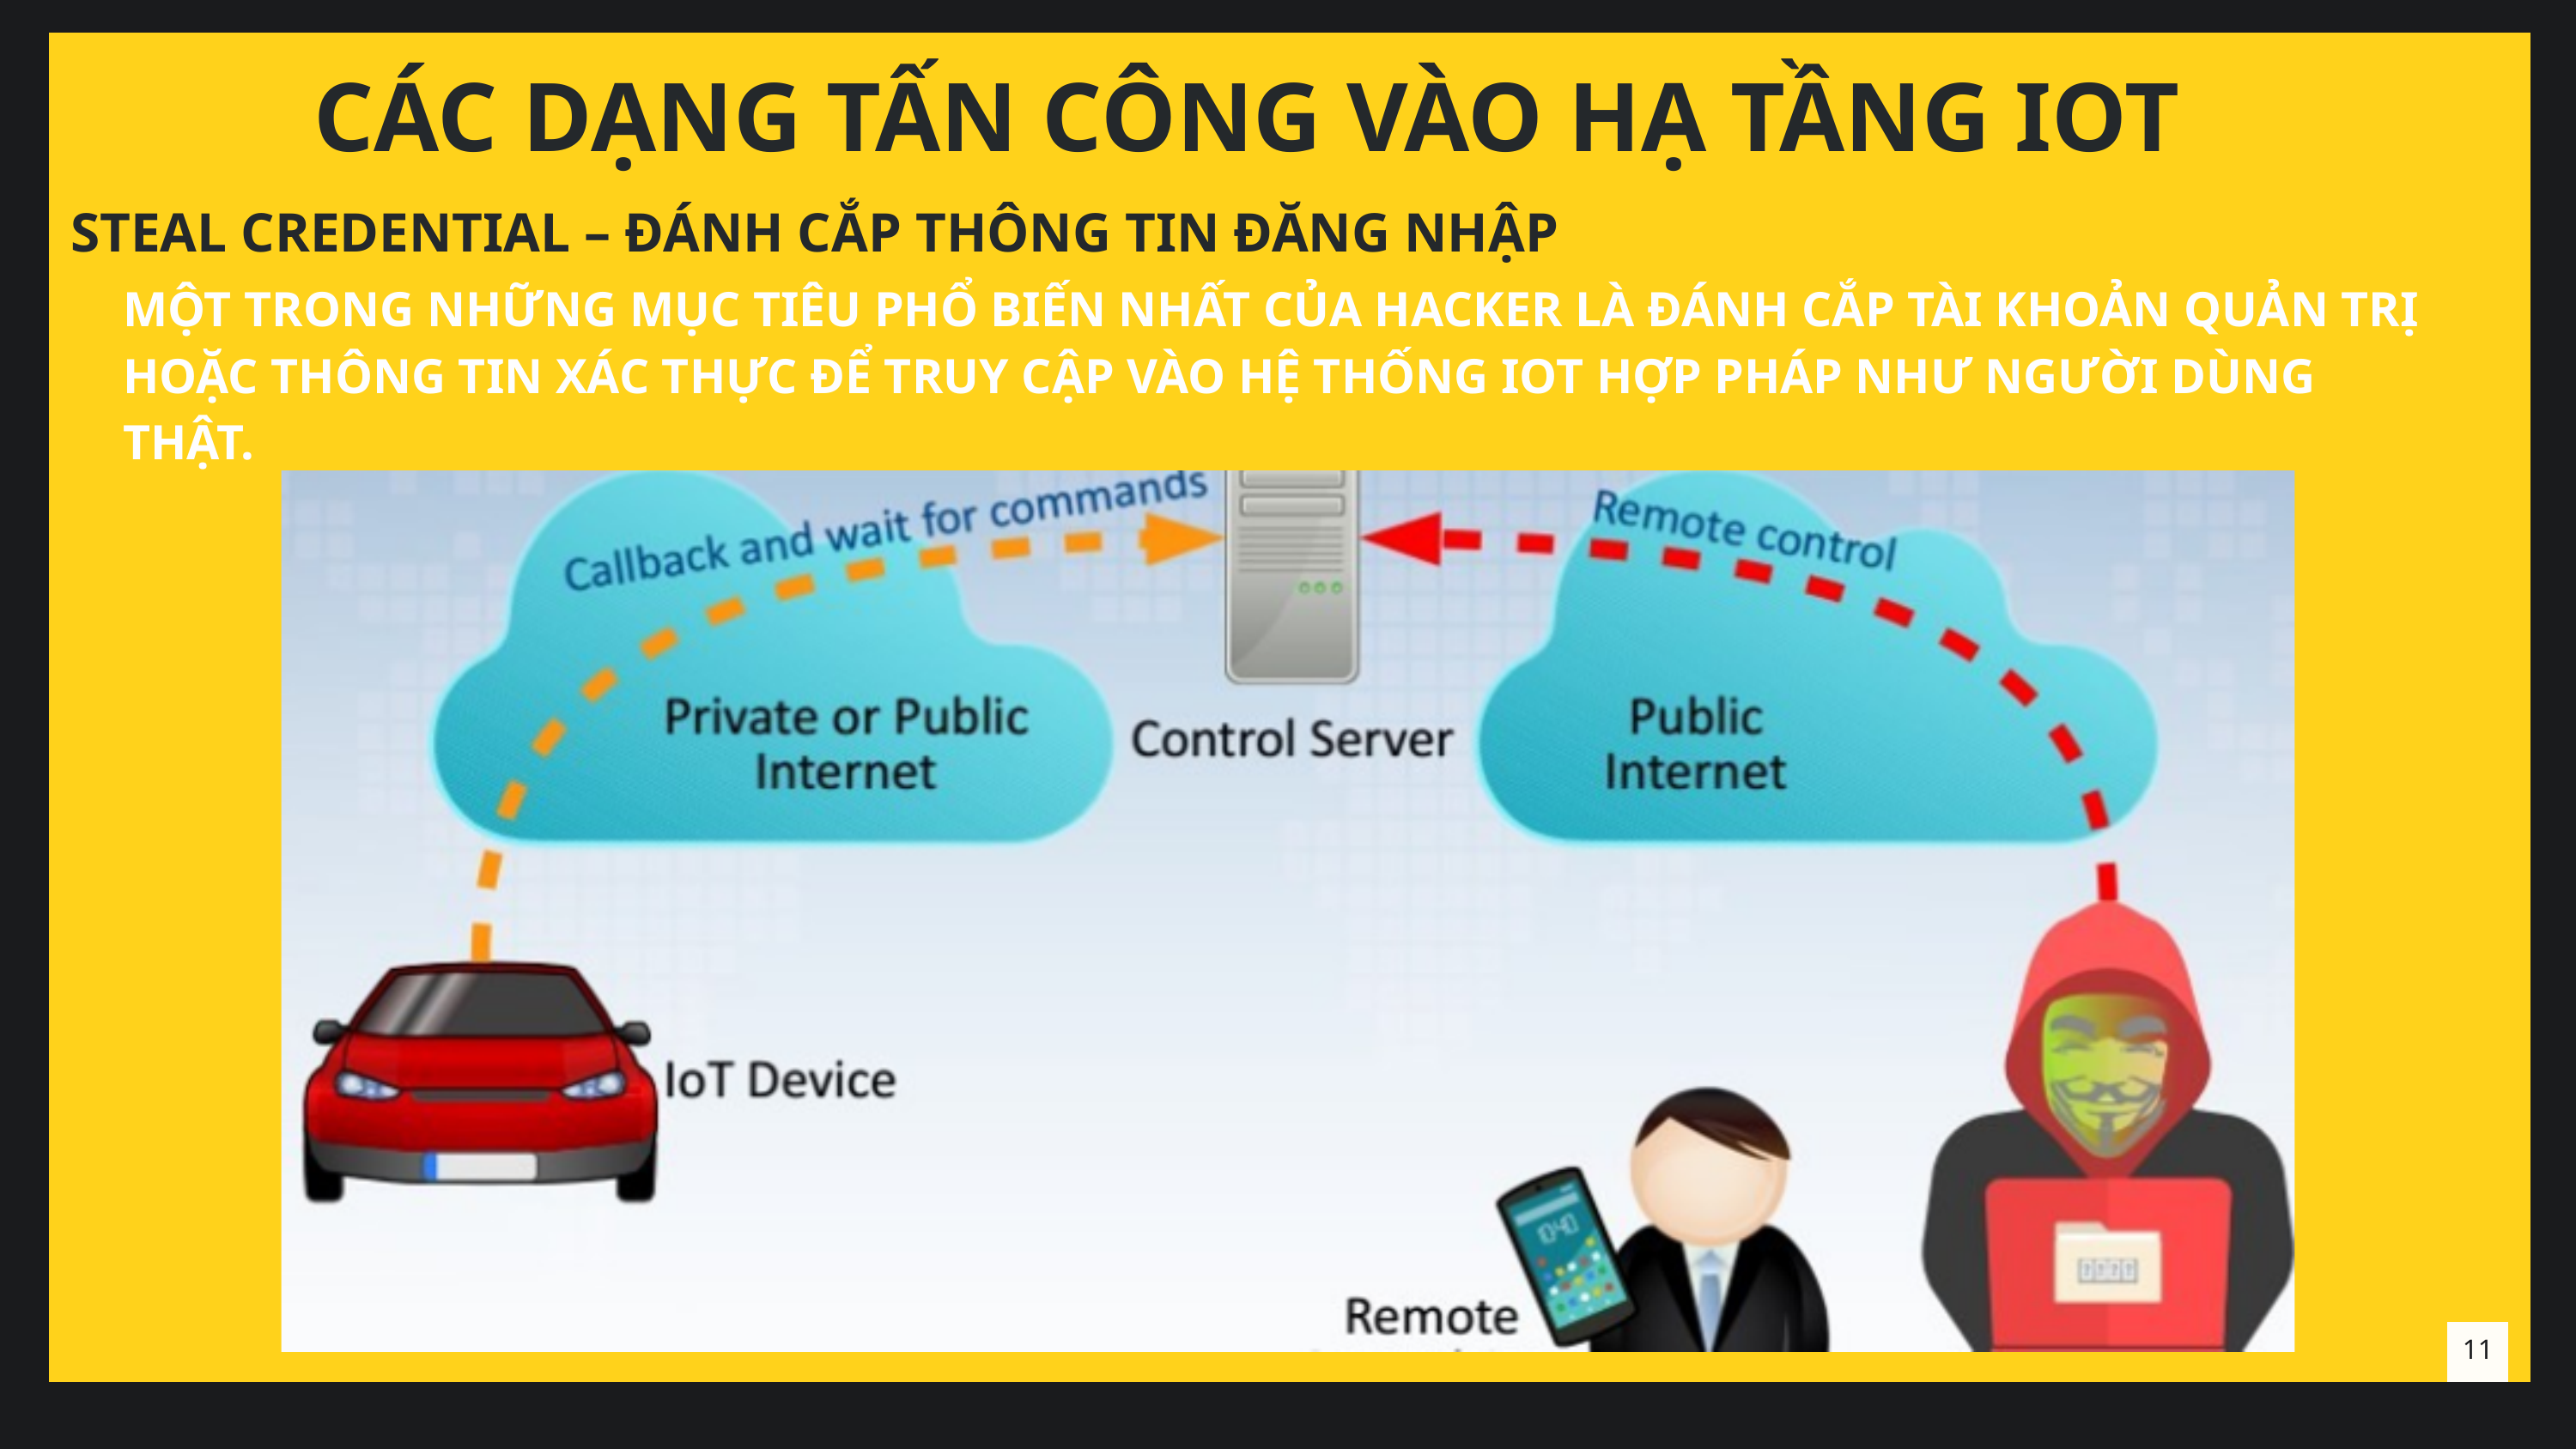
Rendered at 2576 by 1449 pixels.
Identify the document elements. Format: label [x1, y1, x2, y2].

text_box [2447, 1321, 2509, 1382]
text_box [48, 32, 2531, 1382]
text_box [281, 470, 2295, 1353]
